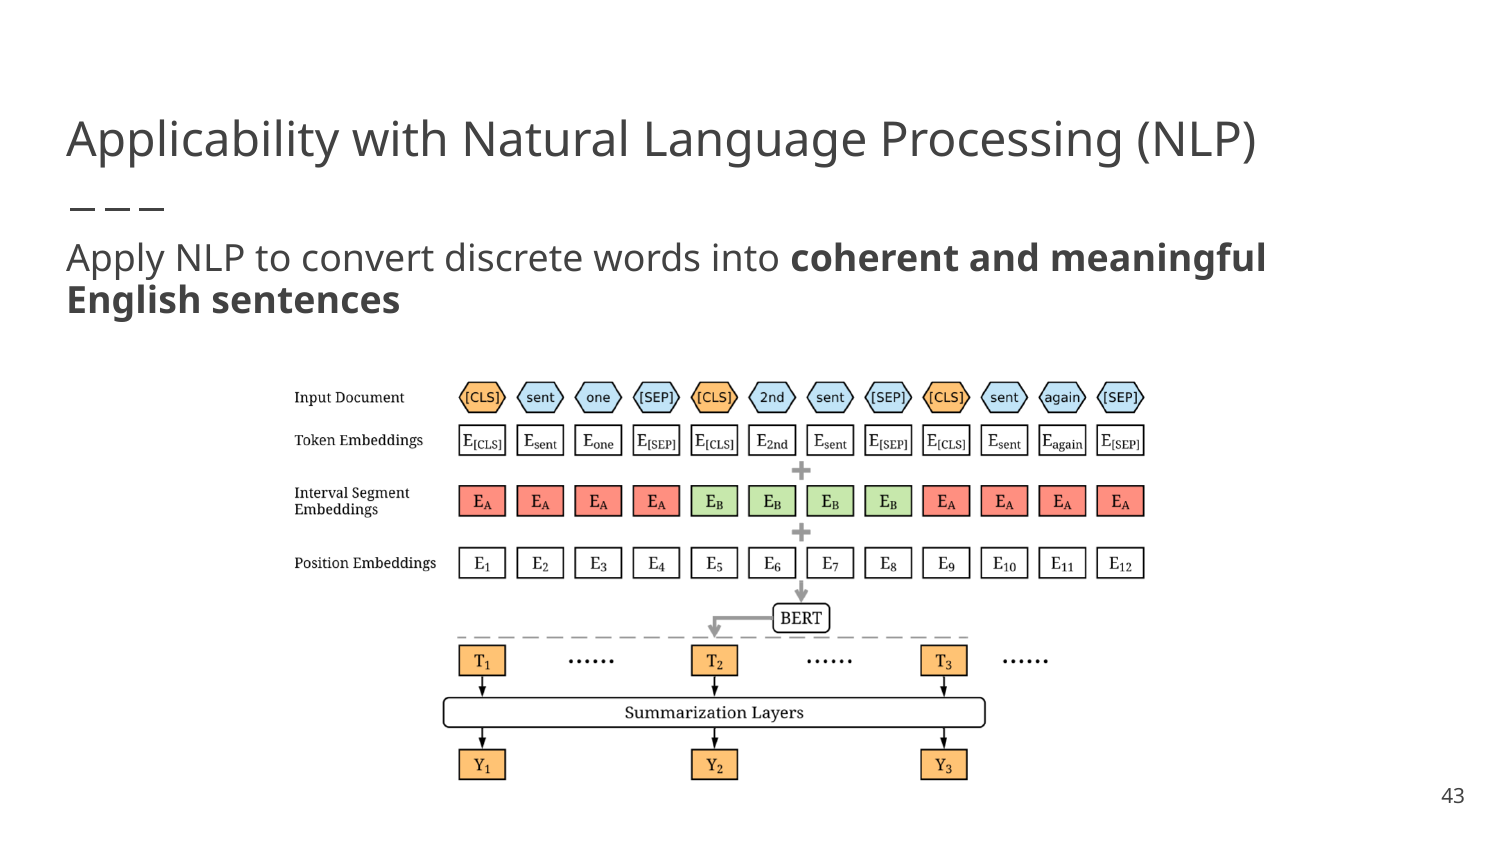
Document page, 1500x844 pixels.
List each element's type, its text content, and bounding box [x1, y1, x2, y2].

title Applicability with Natural Language Processing (NLP) [51, 61, 1449, 182]
list Apply NLP to convert discrete words into coherent and meaningful English sentences [51, 221, 1383, 330]
picture [260, 338, 1174, 816]
slide_number ‹#› [1389, 764, 1480, 830]
